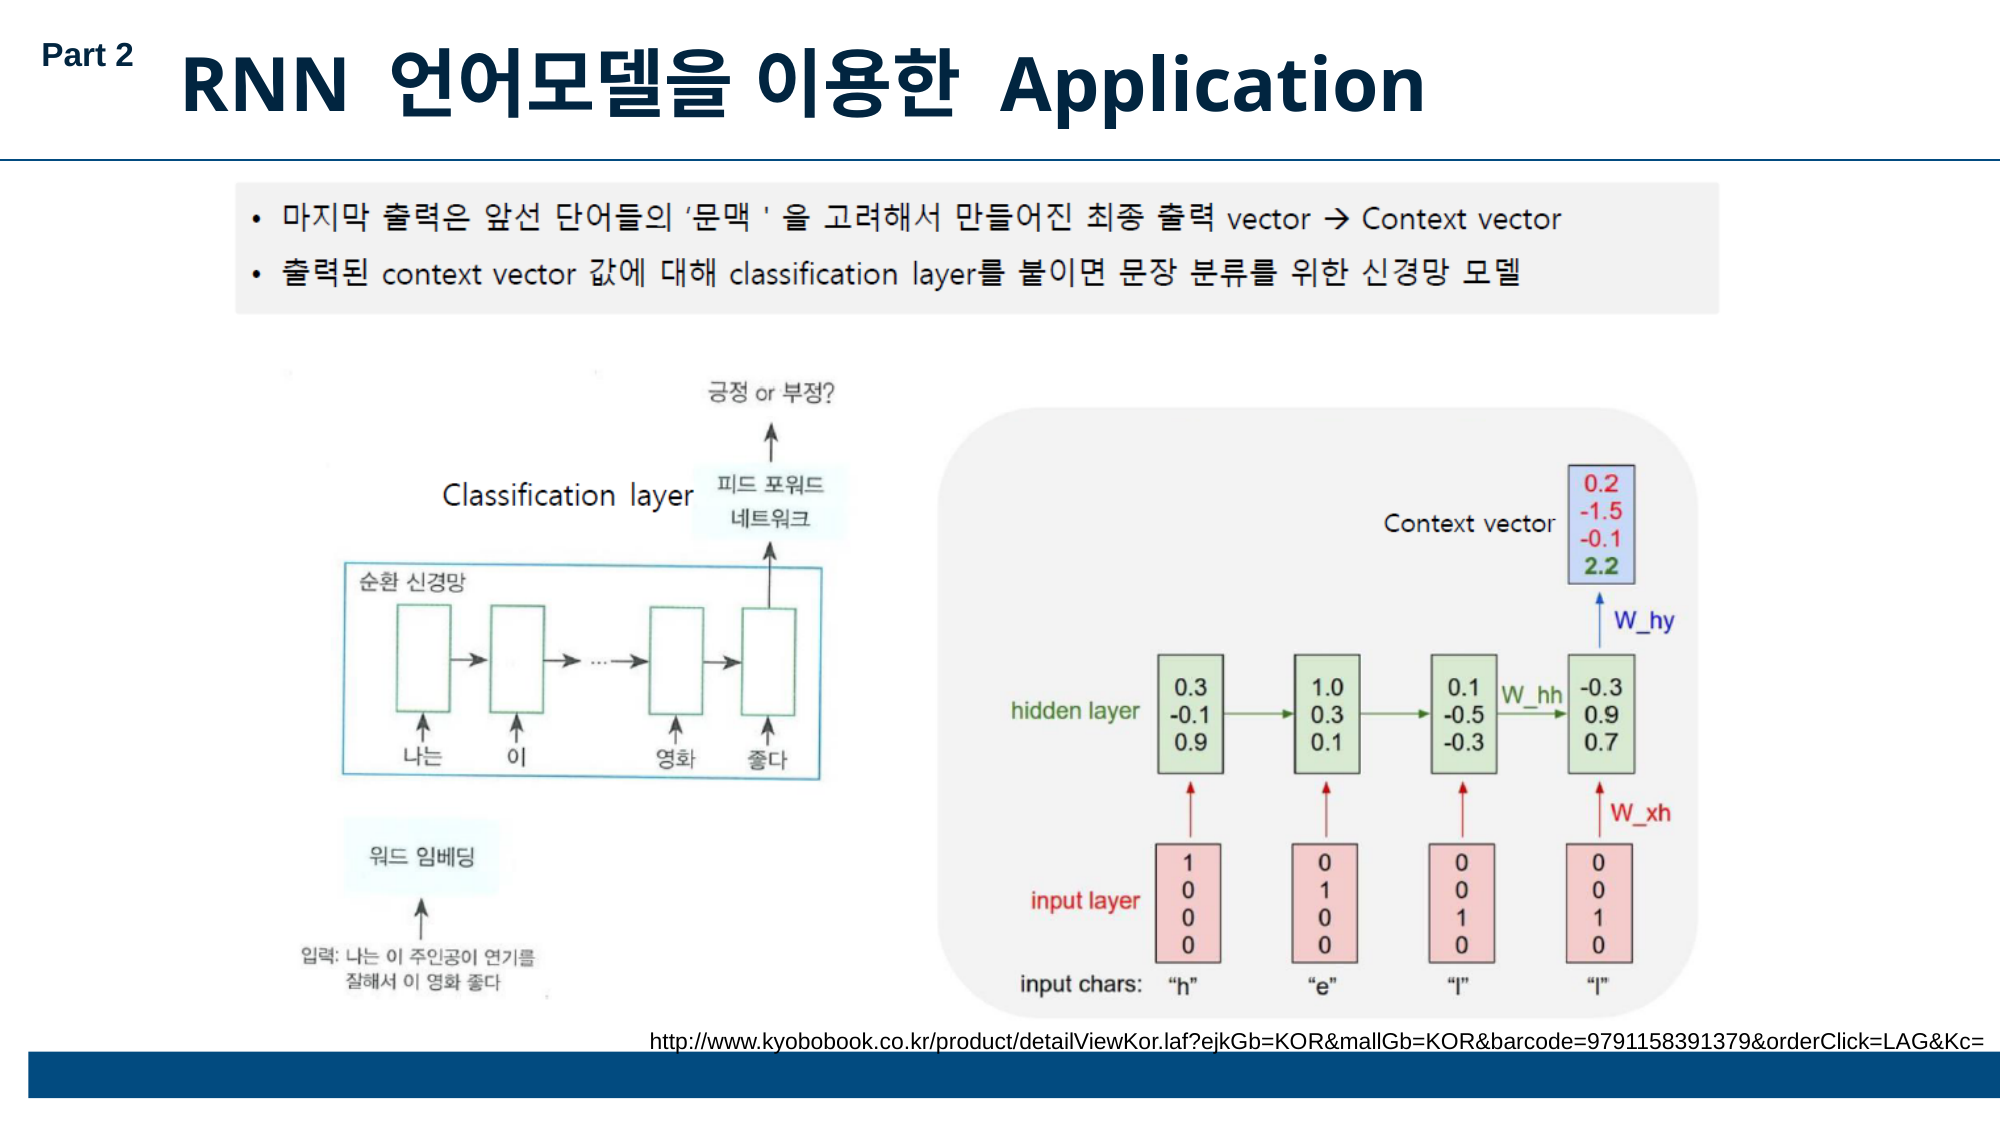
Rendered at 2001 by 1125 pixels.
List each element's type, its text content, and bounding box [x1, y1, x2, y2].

text_box RNN 언어모델을 이용한 Application [165, 28, 1767, 134]
text_box http://www.kyobobook.co.kr/product/detailViewKor.laf?ejkGb=KOR&mallGb=KOR&barcode=9791158391379&orderClick=LAG&Kc= [508, 1019, 2000, 1062]
picture [231, 178, 1724, 1022]
text_box Part 2 [26, 26, 165, 81]
